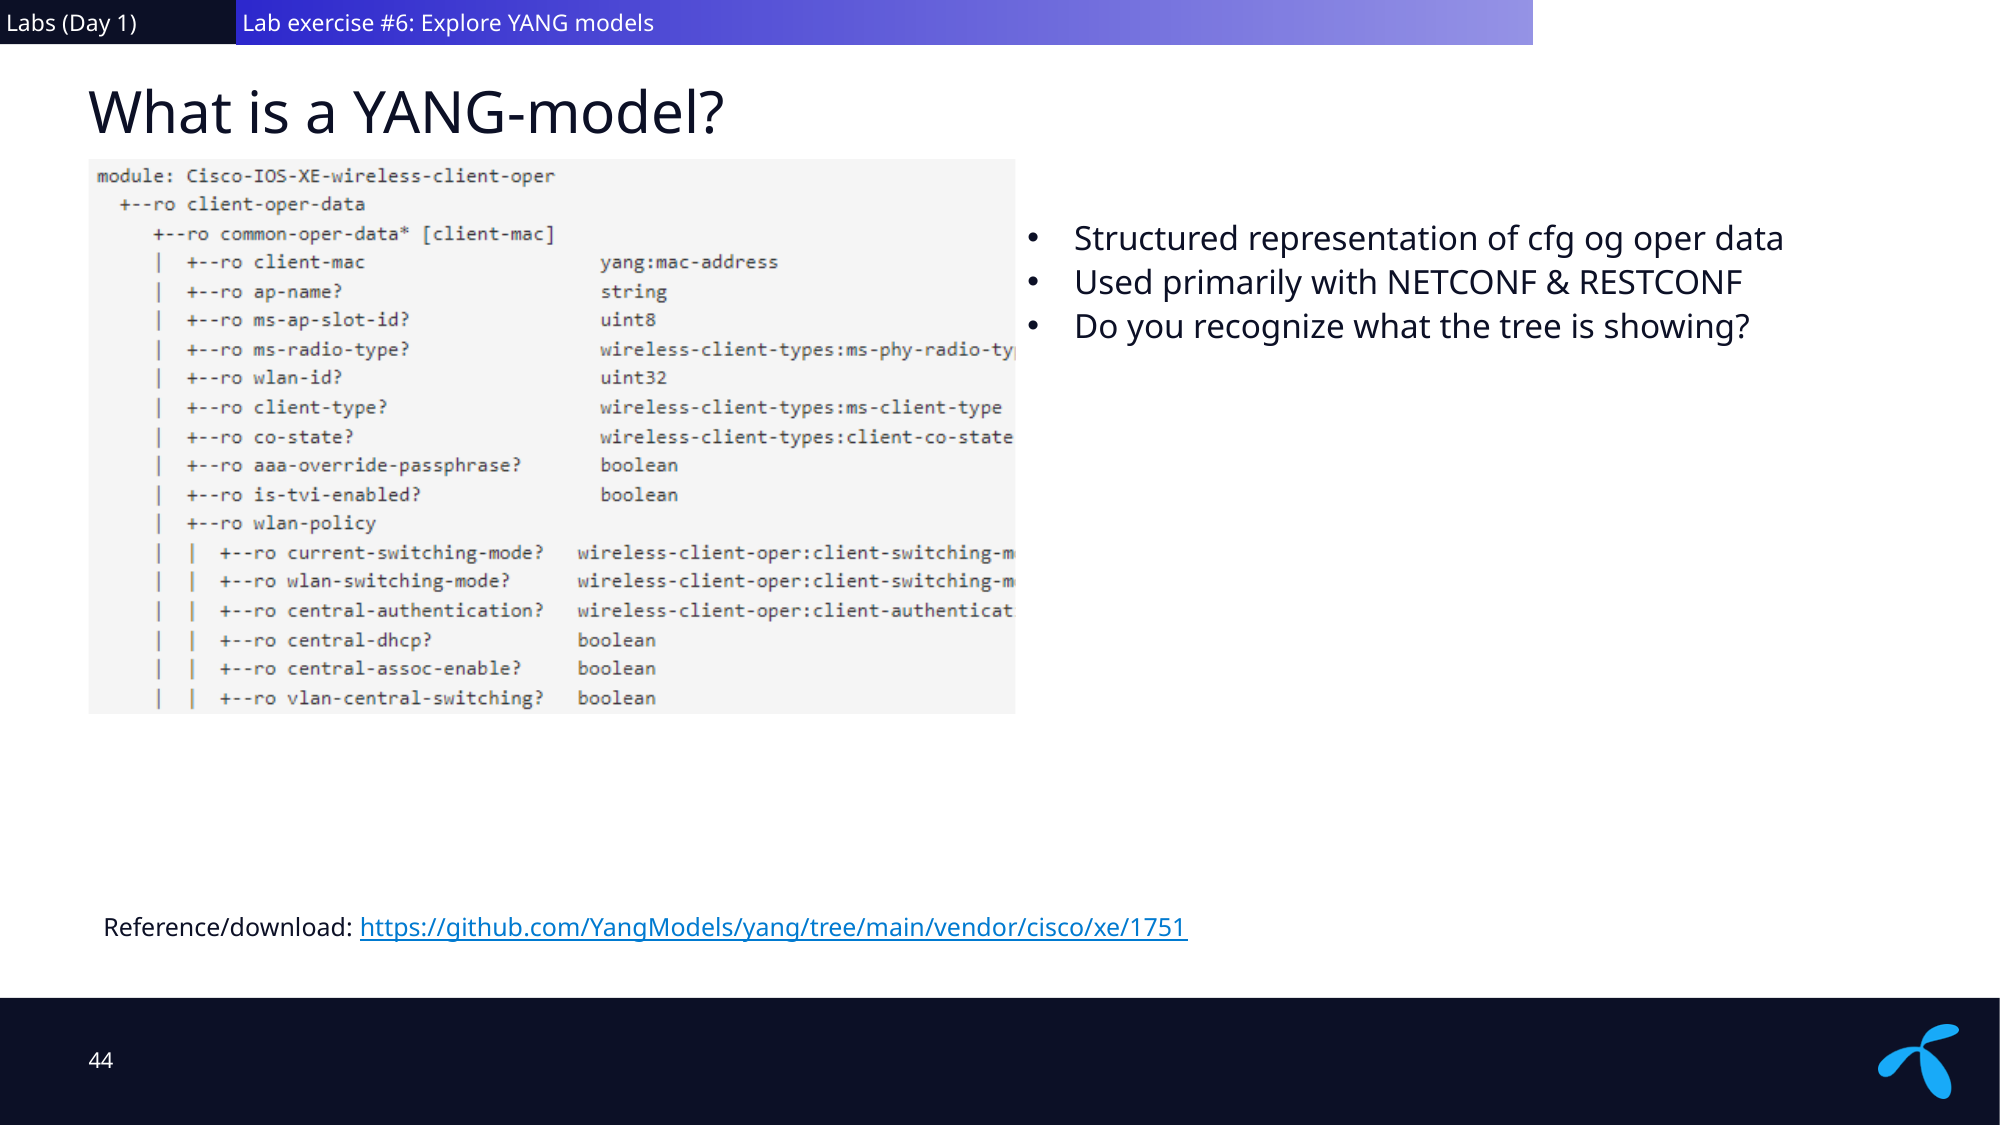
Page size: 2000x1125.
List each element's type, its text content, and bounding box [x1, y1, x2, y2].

text_box Lab exercise #6: Explore YANG models [236, 0, 1533, 45]
footer Labs (Day 1) [0, 0, 236, 45]
slide_number 44 [88, 1024, 237, 1099]
picture [1878, 1024, 1959, 1099]
text_box Reference/download: https://github.com/YangModels/yang/tree/main/vendor/cisco/xe/1751 [88, 904, 1498, 954]
title What is a YANG-model? [88, 70, 1911, 160]
picture [88, 159, 1016, 714]
text_box Structured representation of cfg og oper data Used primarily with NETCONF & RESTCONF Do you recognize what the tree is showing? [1021, 206, 1940, 353]
